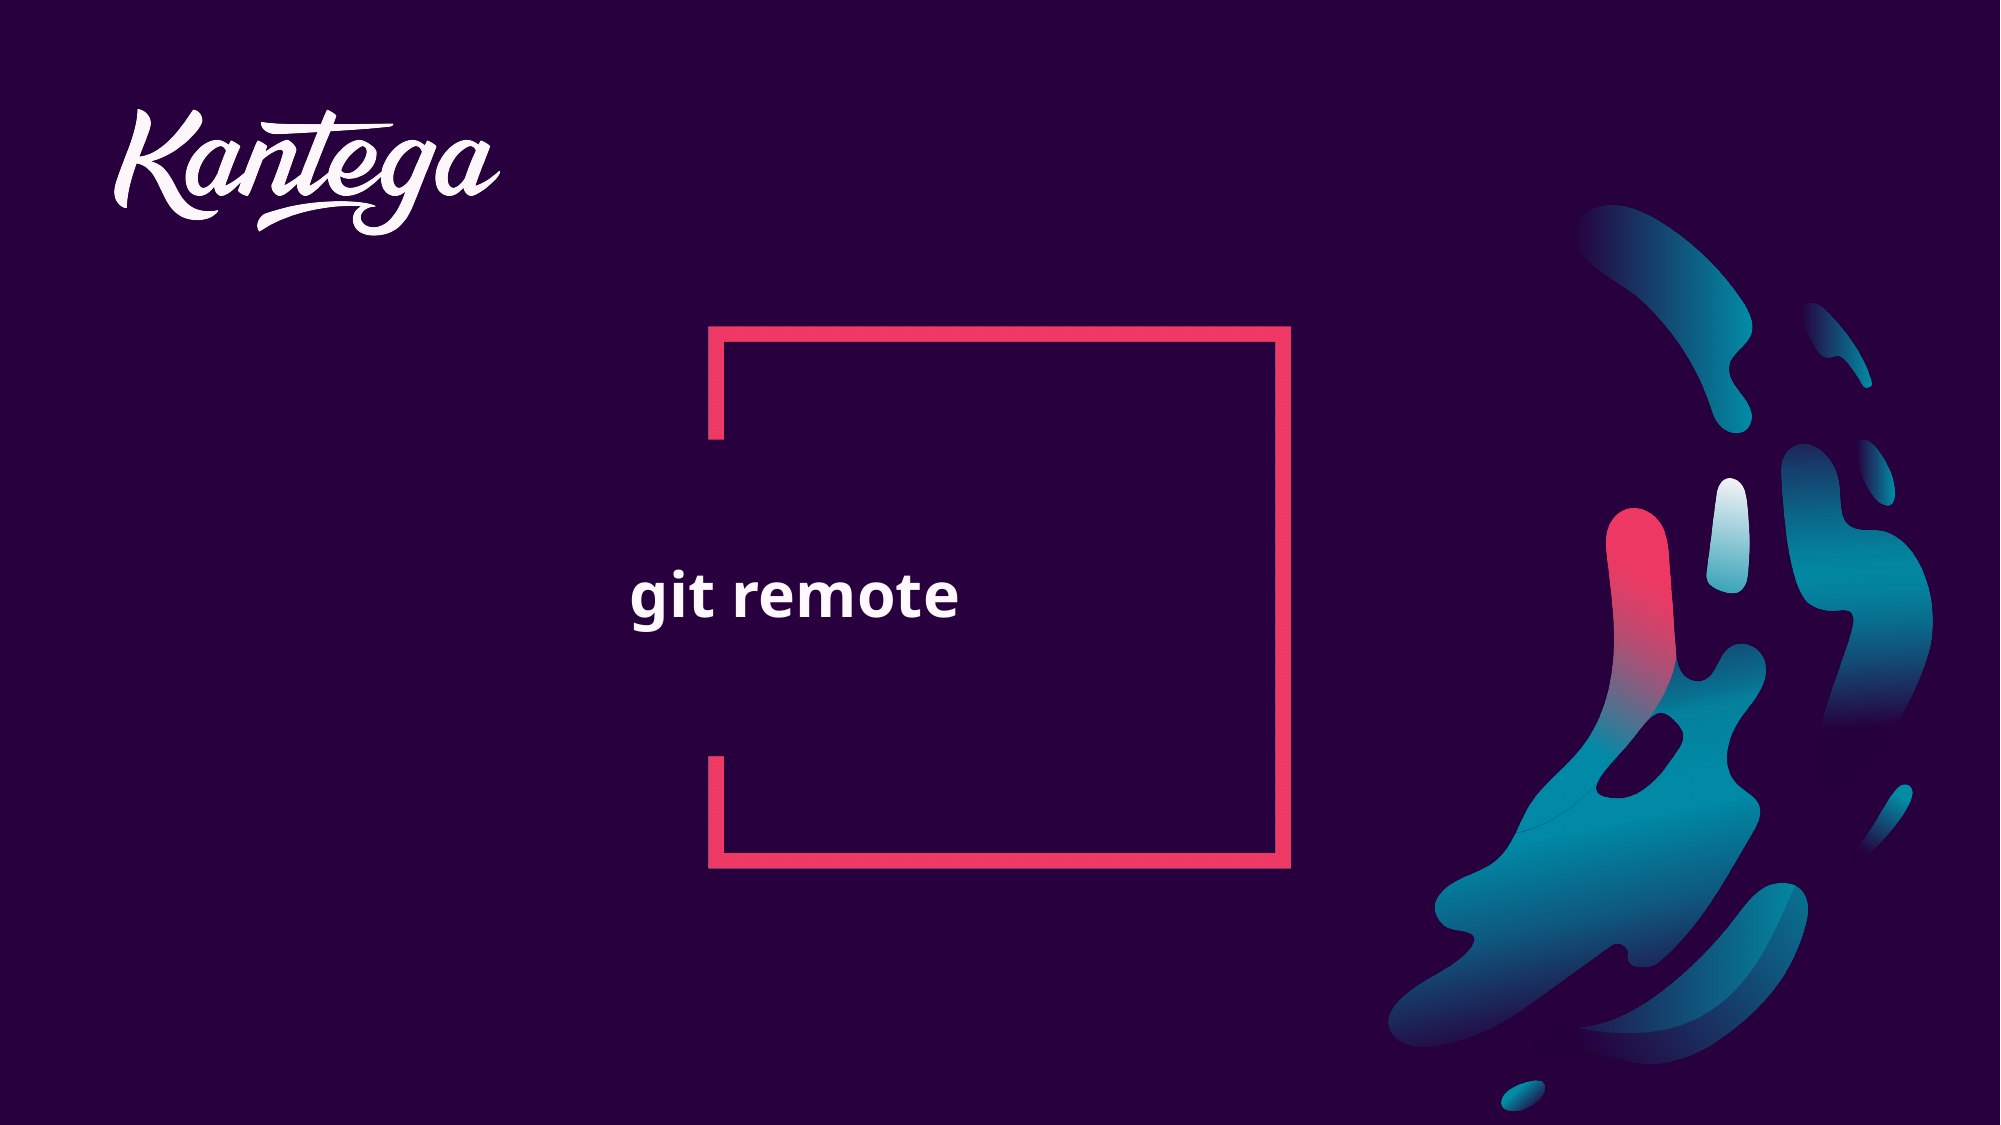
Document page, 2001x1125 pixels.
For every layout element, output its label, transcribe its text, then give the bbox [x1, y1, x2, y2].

title git remote [614, 453, 1212, 741]
picture [1388, 204, 1933, 1112]
picture [94, 80, 517, 256]
picture [701, 319, 1299, 878]
